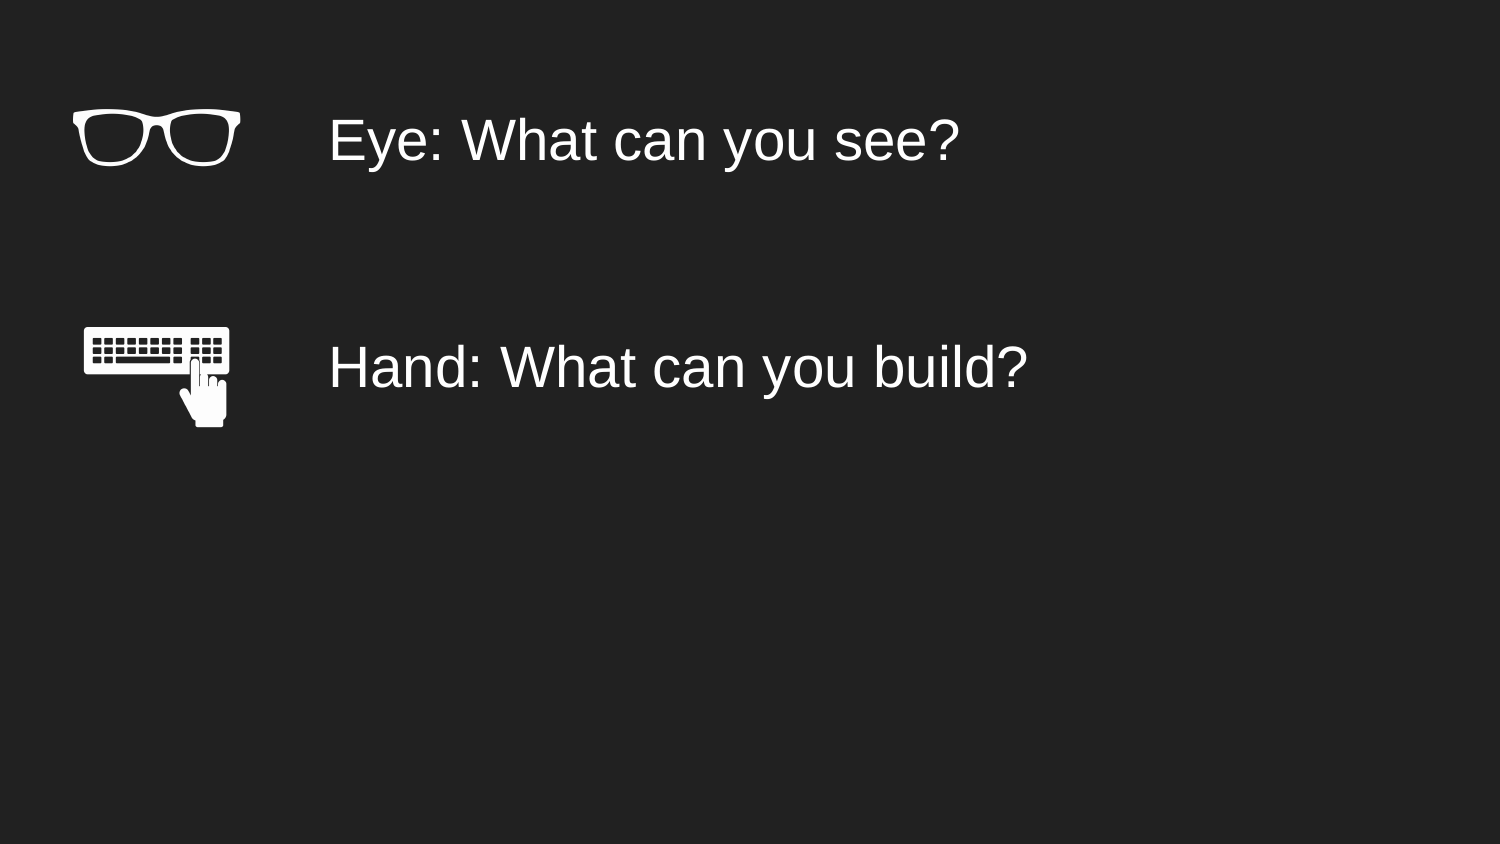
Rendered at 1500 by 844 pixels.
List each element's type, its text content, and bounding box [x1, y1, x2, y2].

picture [48, 102, 265, 182]
title Hand: What can you build? [313, 314, 1449, 409]
picture [67, 272, 246, 451]
title Eye: What can you see? [313, 87, 1449, 182]
